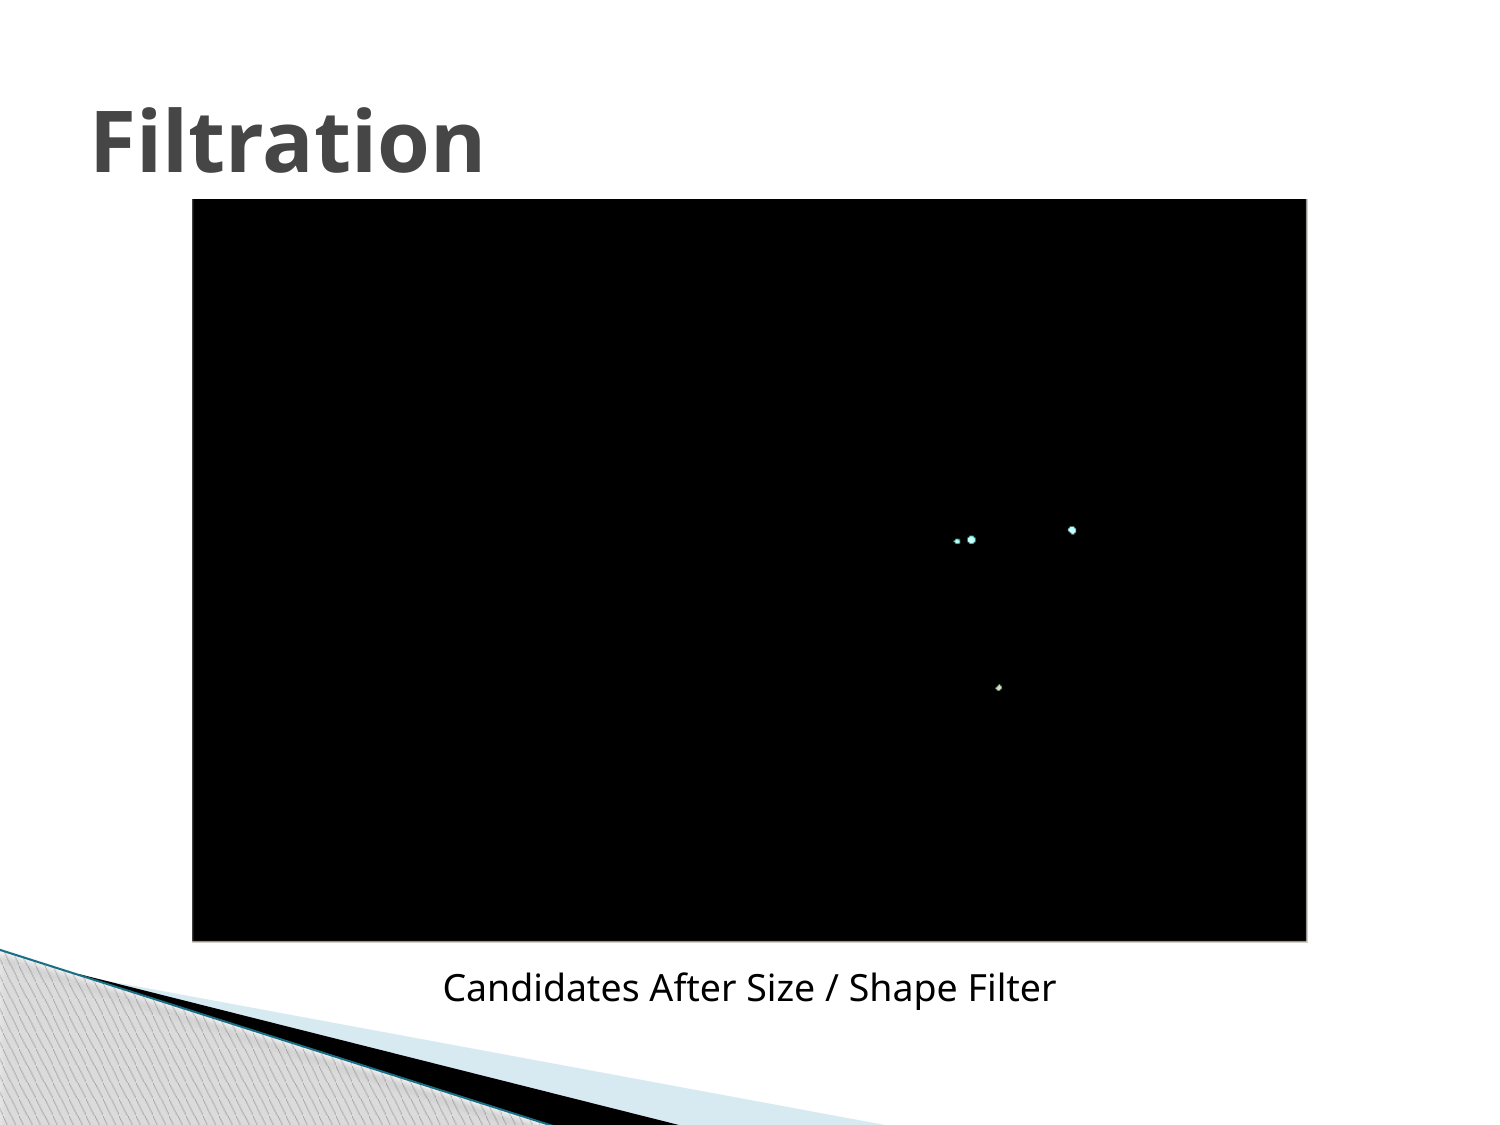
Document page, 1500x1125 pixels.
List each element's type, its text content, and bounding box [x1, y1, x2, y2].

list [192, 199, 1308, 943]
text_box Candidates After Size / Shape Filter [425, 956, 1075, 1017]
title Filtration [75, 45, 1425, 233]
